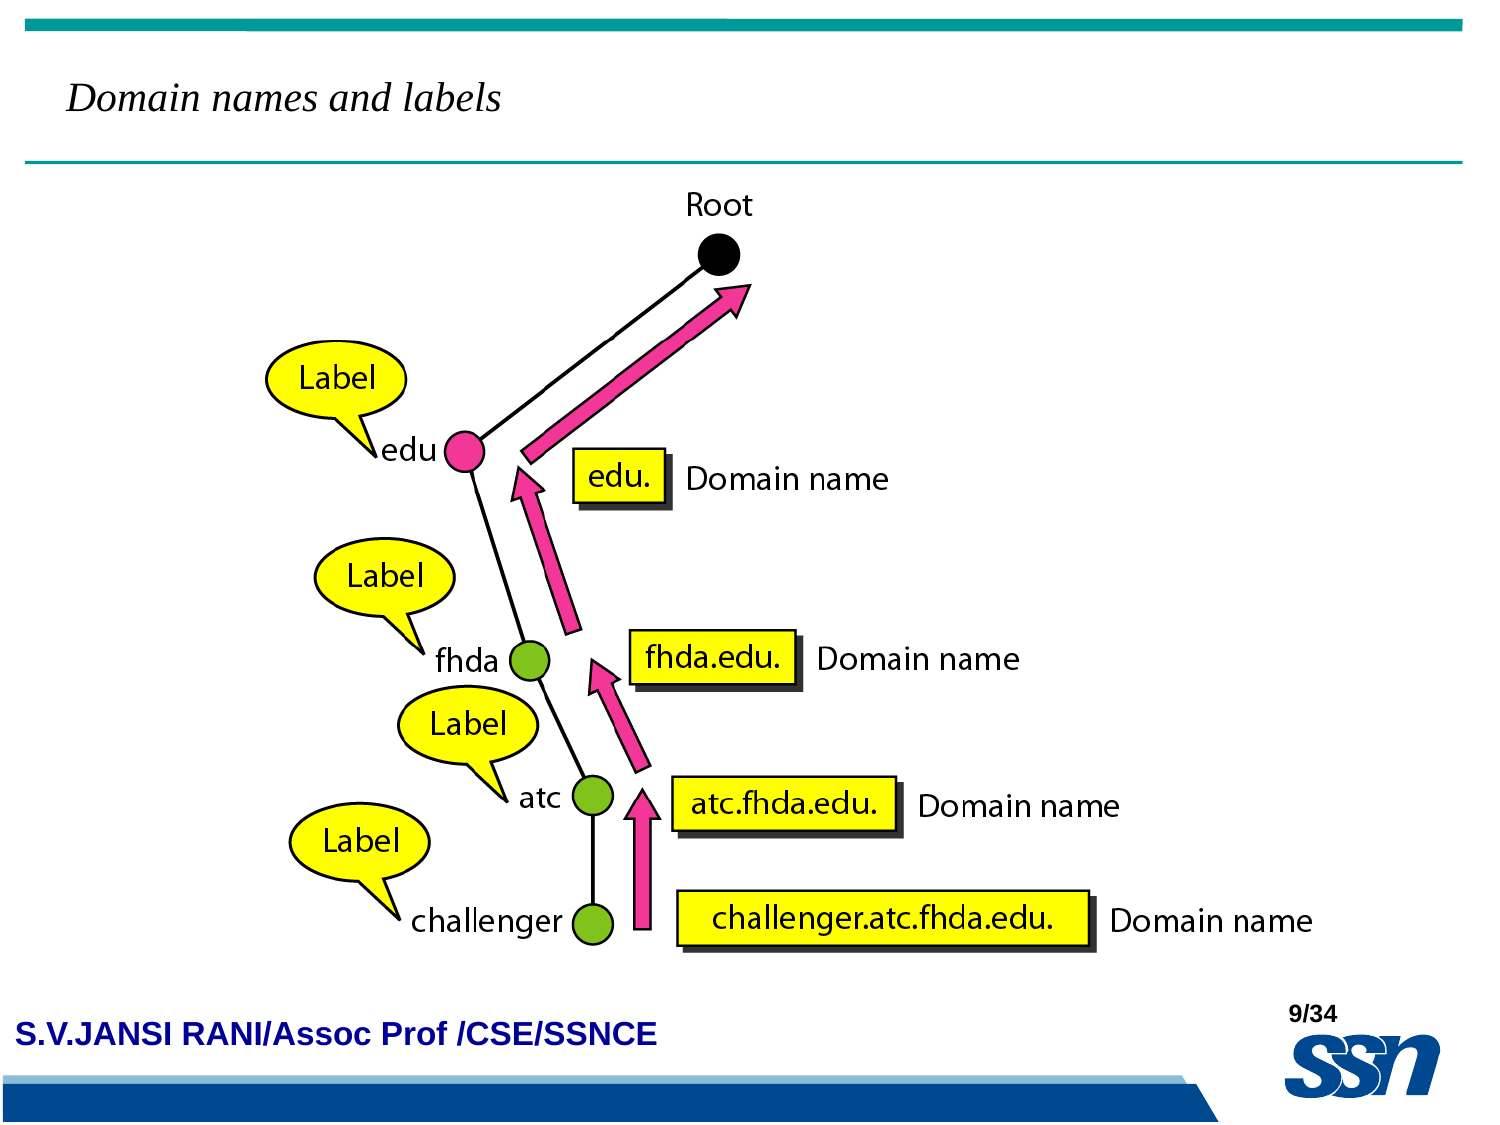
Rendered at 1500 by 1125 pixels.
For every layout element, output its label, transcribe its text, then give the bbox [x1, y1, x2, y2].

text_box Domain names and labels [51, 62, 518, 128]
picture [265, 187, 1313, 953]
